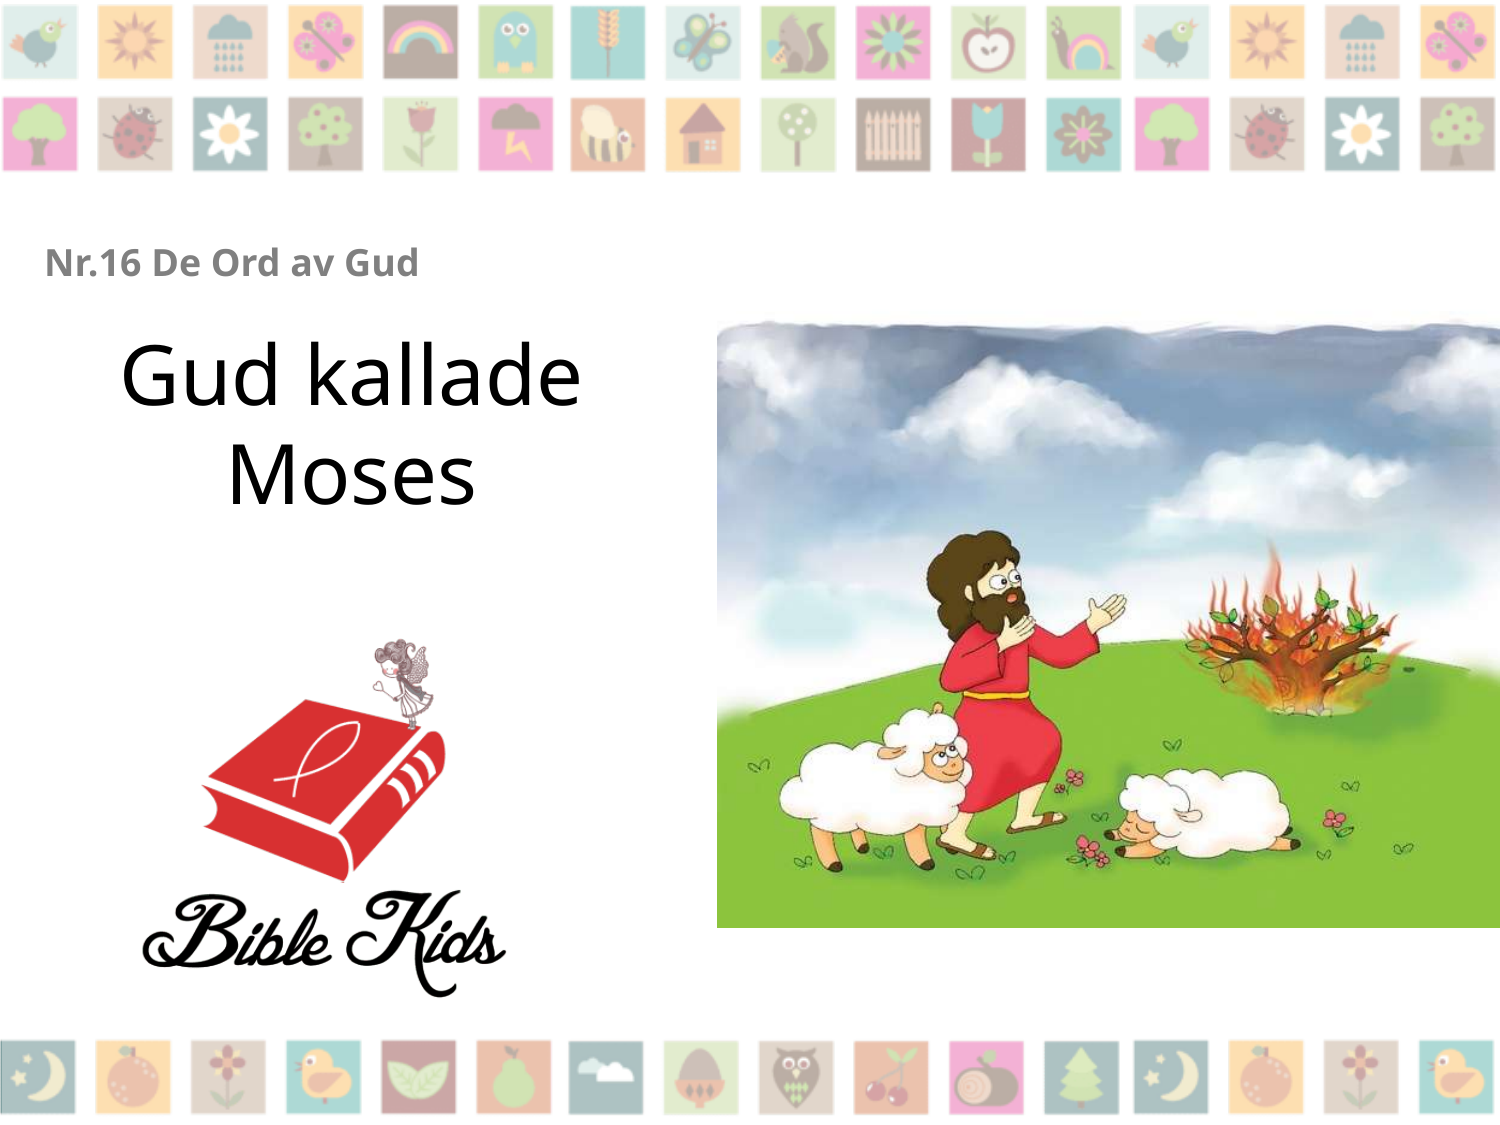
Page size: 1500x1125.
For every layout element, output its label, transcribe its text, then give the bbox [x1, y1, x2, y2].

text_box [0, 1028, 1500, 1118]
text_box Gud kallade Moses [29, 314, 675, 530]
picture [717, 292, 1500, 928]
text_box Nr.16 De Ord av Gud [29, 231, 543, 292]
picture [117, 600, 544, 1027]
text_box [0, 3, 1500, 181]
